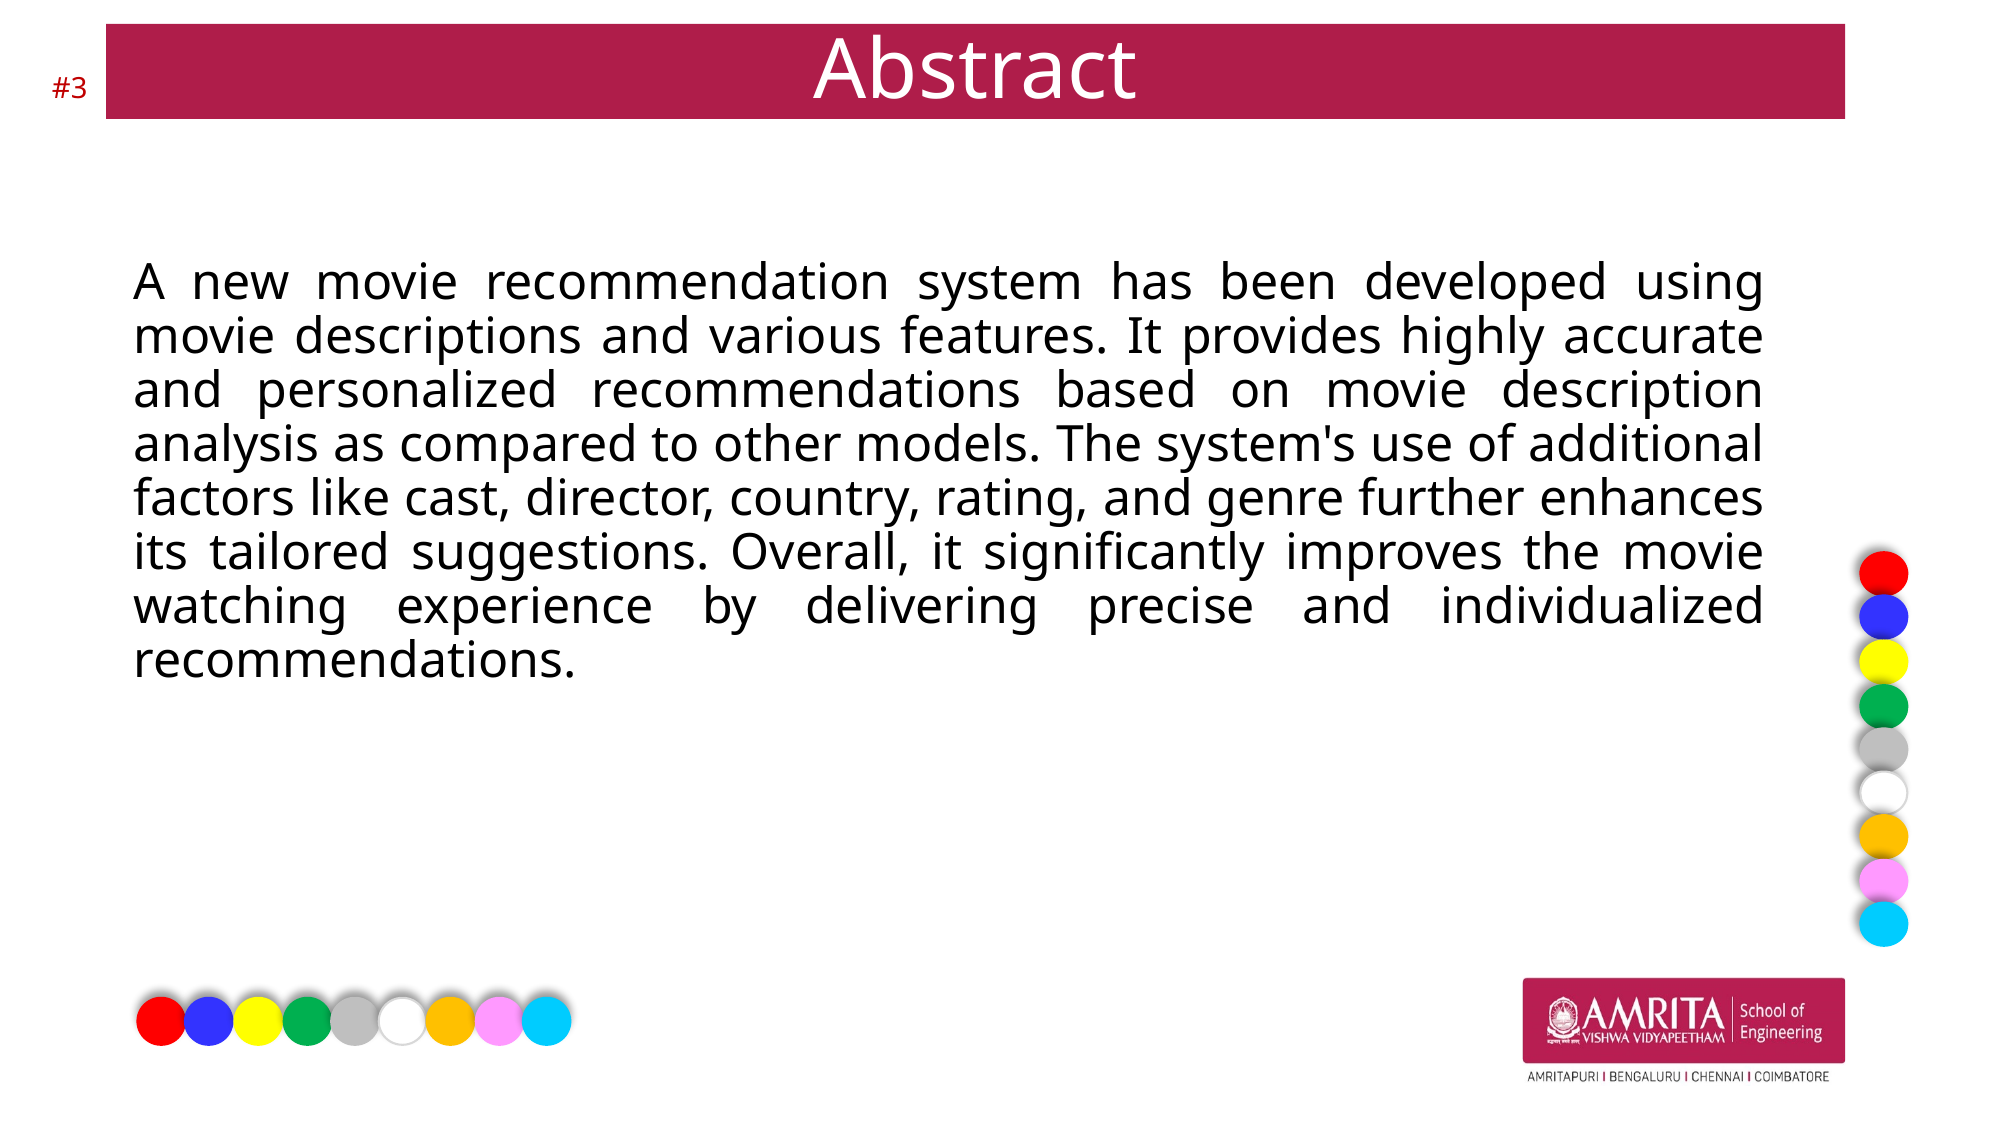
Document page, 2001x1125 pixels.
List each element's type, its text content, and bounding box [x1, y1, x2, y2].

picture [1522, 977, 1846, 1086]
title Abstract [106, 23, 1846, 119]
slide_number #‹#› [36, 58, 487, 119]
list A new movie recommendation system has been developed using movie descriptions and various features. It provides highly accurate and personalized recommendations based on movie description analysis as compared to other models. The system's use of additional factors like cast, director, country, rating, and genre further enhances its tailored suggestions. Overall, it significantly improves the movie watching experience by delivering precise and individualized recommendations. [106, 248, 1781, 865]
